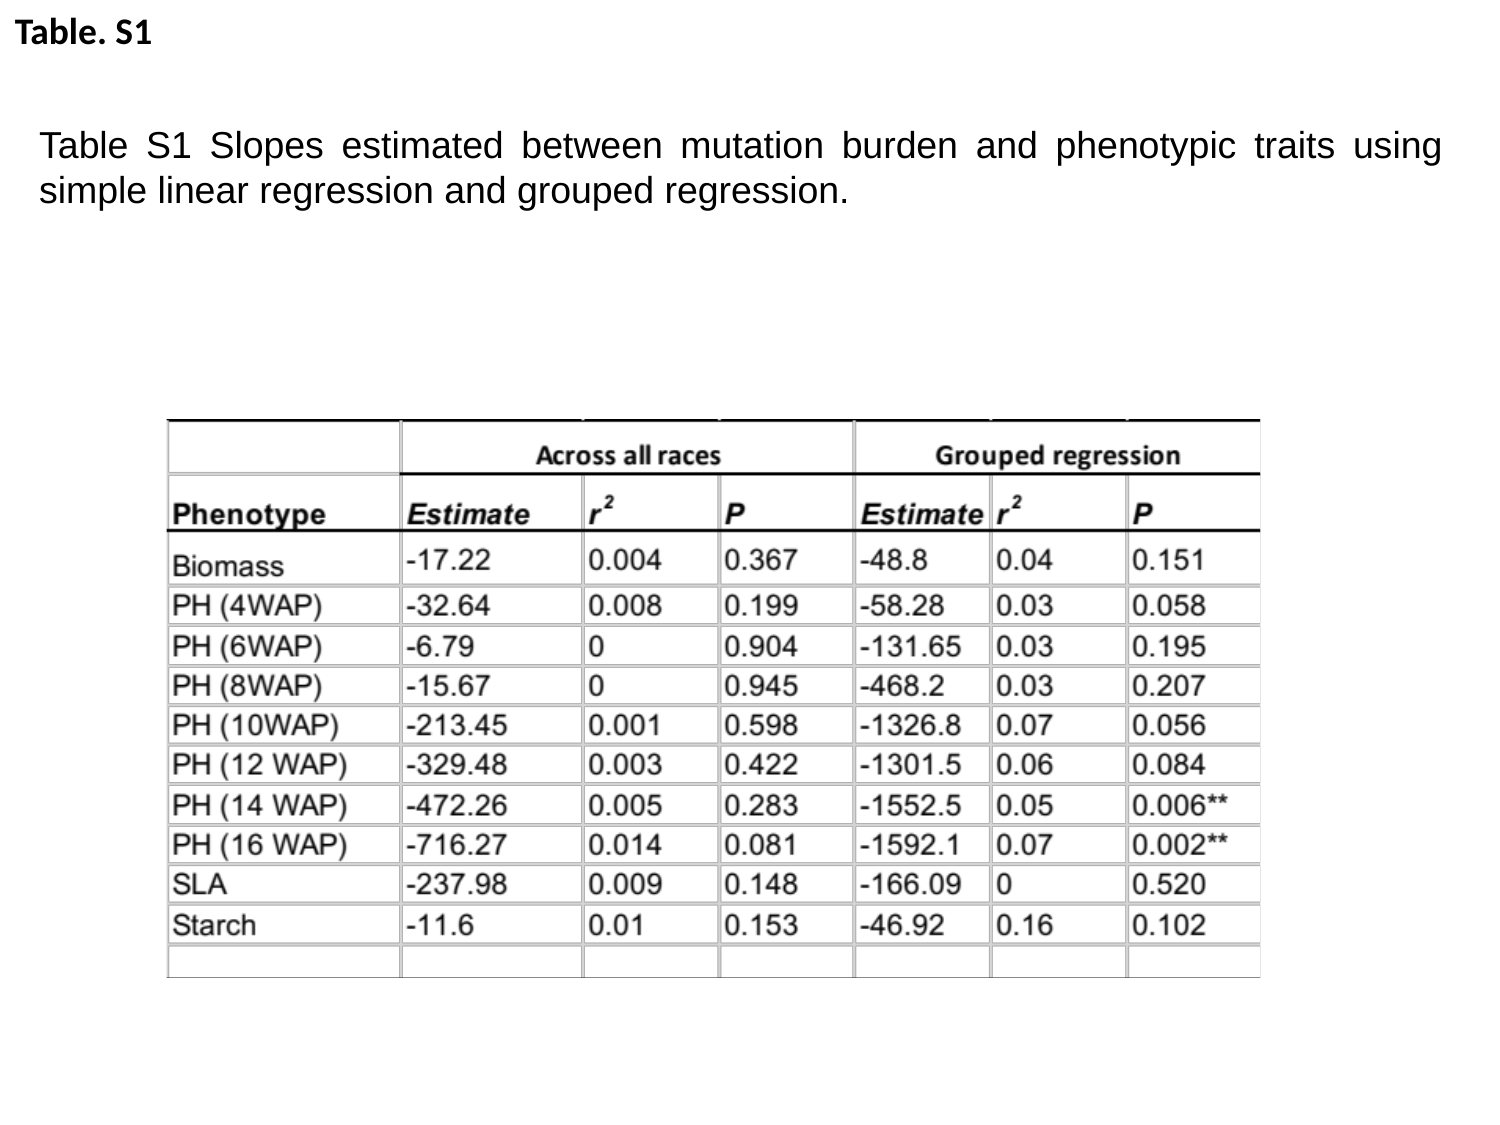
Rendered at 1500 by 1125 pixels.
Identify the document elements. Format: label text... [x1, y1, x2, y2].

text_box Table S1 Slopes estimated between mutation burden and phenotypic traits using simple linear regression and grouped regression. [24, 113, 1458, 219]
text_box Table. S1 [0, 0, 259, 60]
picture [166, 419, 1261, 978]
